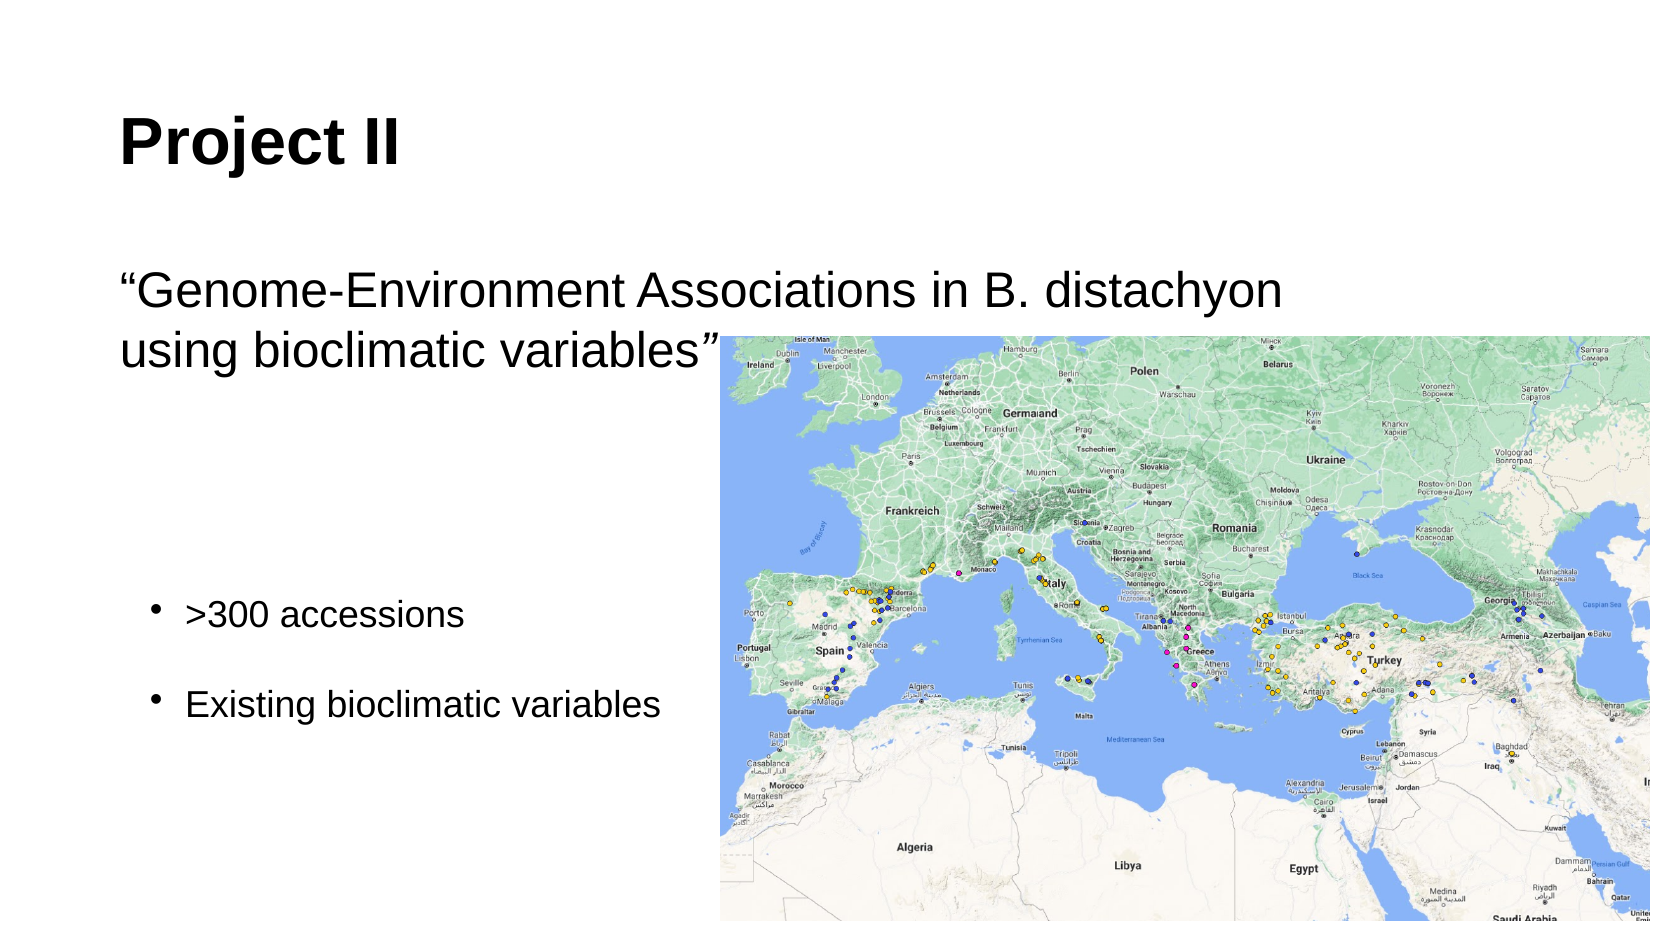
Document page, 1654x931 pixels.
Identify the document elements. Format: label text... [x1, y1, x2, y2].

picture [719, 336, 1651, 921]
text_box >300 accessions Existing bioclimatic variables [134, 582, 714, 765]
text_box Project II “Genome-Environment Associations in B. distachyon using bioclimatic variables” [104, 90, 1320, 366]
